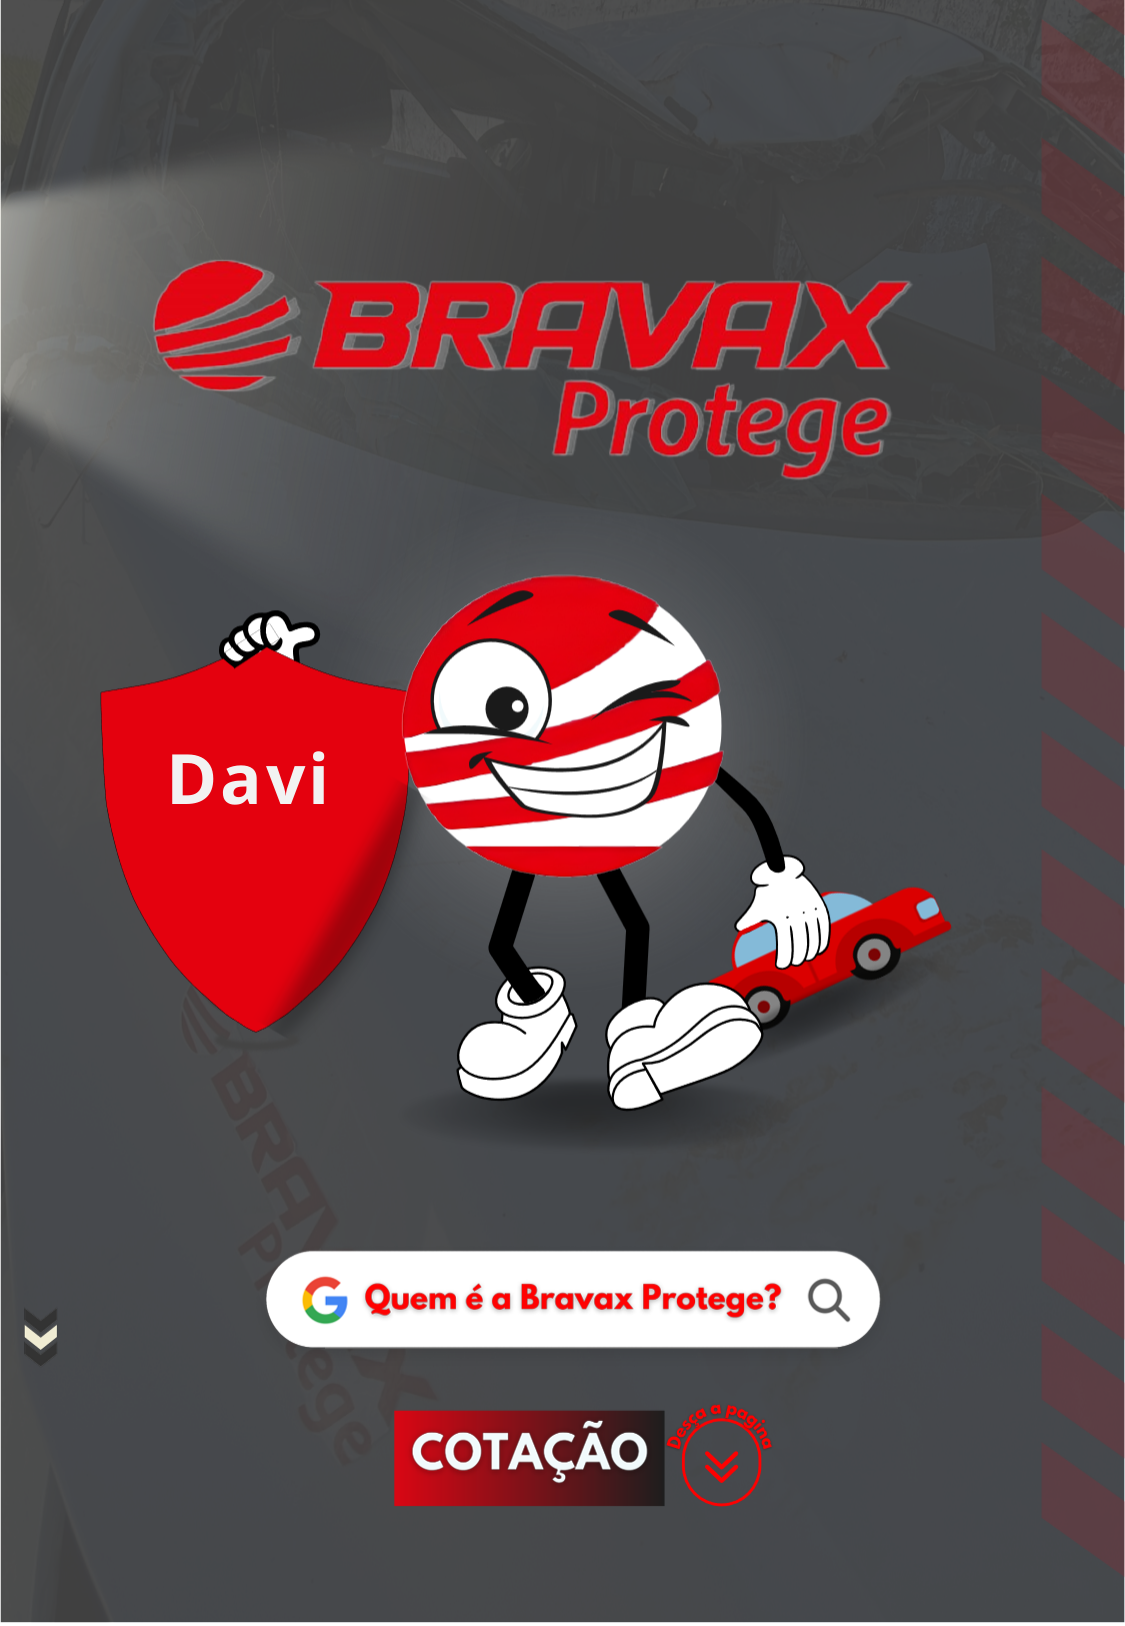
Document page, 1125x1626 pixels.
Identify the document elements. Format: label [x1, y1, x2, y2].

picture [0, 0, 1125, 1625]
text_box [152, 739, 710, 838]
